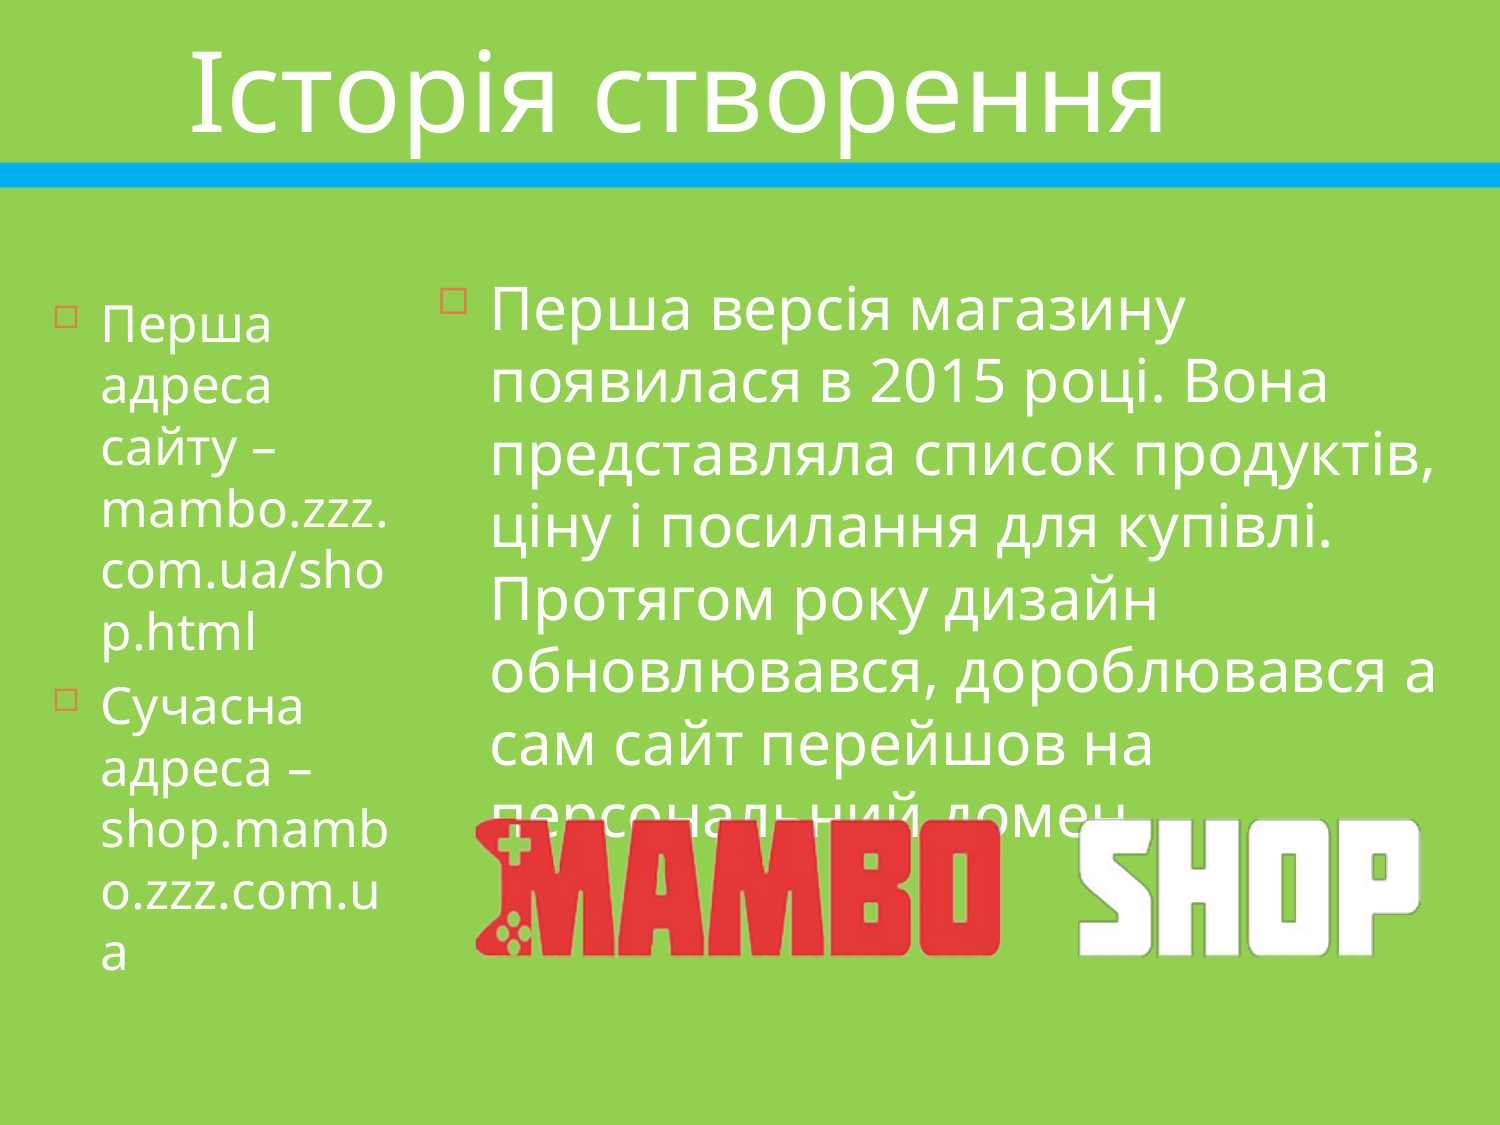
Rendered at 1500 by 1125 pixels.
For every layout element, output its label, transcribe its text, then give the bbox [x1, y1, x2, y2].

list Перша версія магазину появилася в 2015 році. Вона представляла список продуктів, ціну і посилання для купівлі. Протягом року дизайн обновлювався, дороблювався а сам сайт перейшов на персональний домен [422, 262, 1498, 813]
list Перша адреса сайту – mambo.zzz.com.ua/shop.html Сучасна адреса – shop.mambo.zzz.com.ua [37, 283, 413, 996]
text_box [0, 160, 1500, 190]
picture [474, 816, 1421, 958]
title Історія створення [173, 15, 1499, 159]
